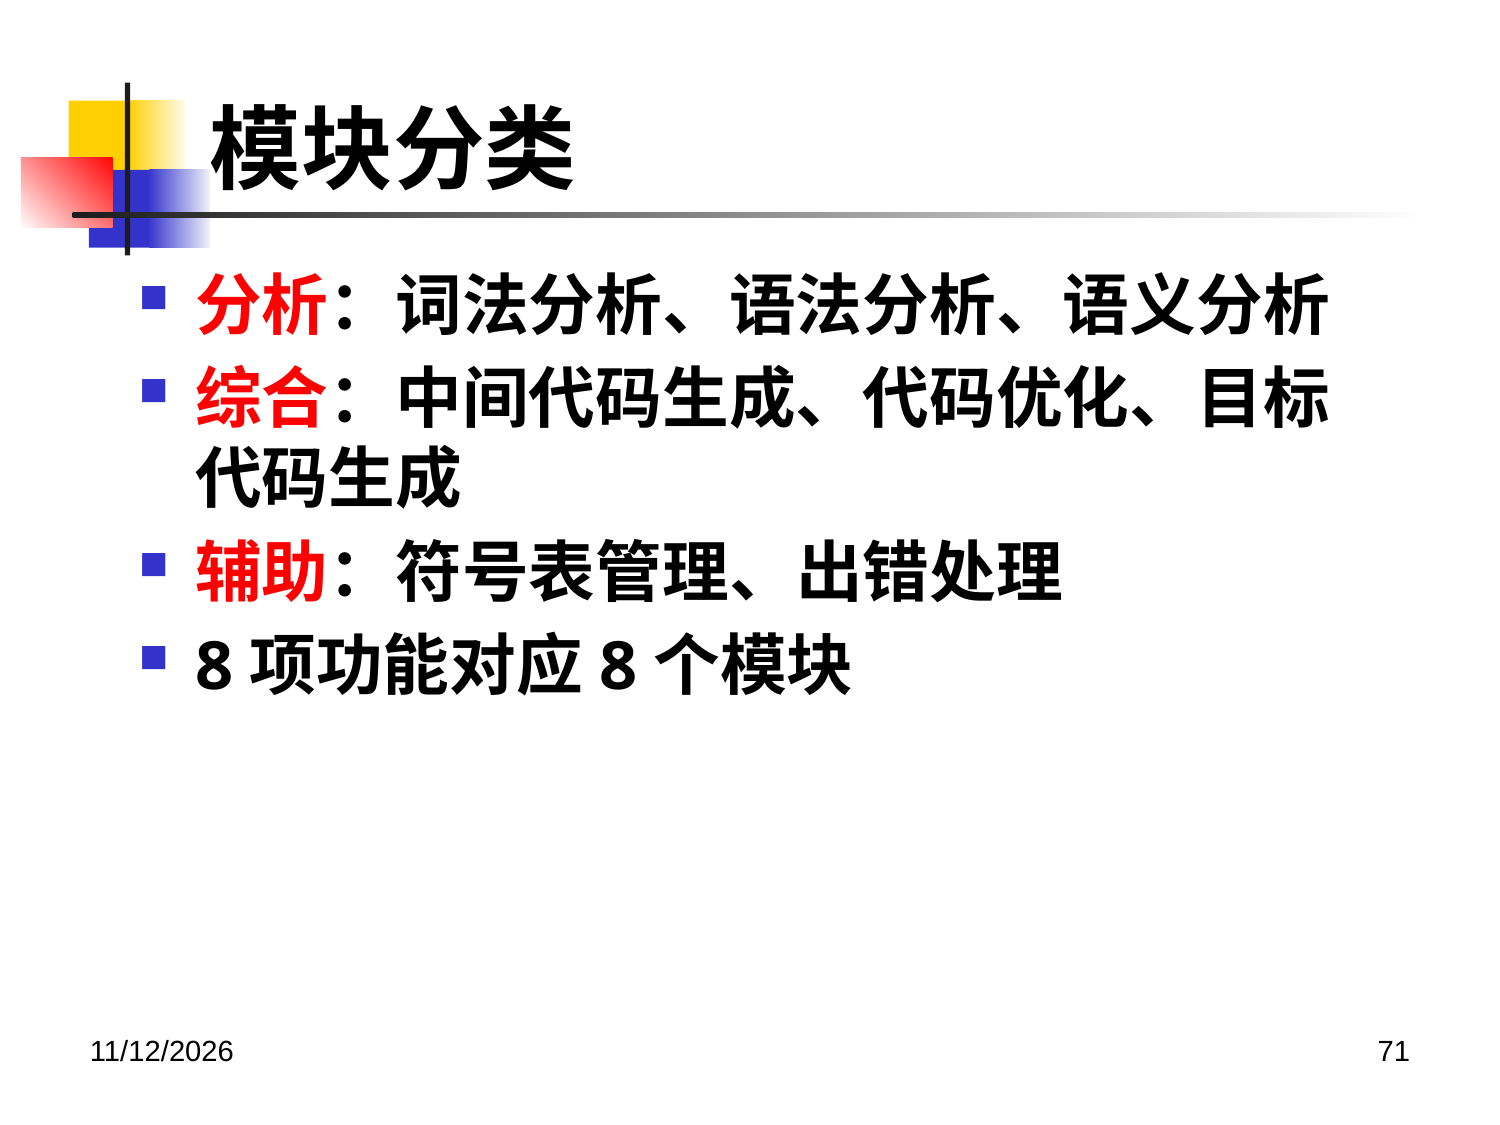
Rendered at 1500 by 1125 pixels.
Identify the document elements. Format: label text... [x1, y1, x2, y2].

title 模块分类 [194, 90, 1057, 203]
text_box 2020/12/14 [75, 1024, 425, 1103]
text_box 71 [1074, 1024, 1425, 1103]
list 分析：词法分析、语法分析、语义分析 综合：中间代码生成、代码优化、目标代码生成 辅助：符号表管理、出错处理 8项功能对应8个模块 [123, 255, 1397, 851]
